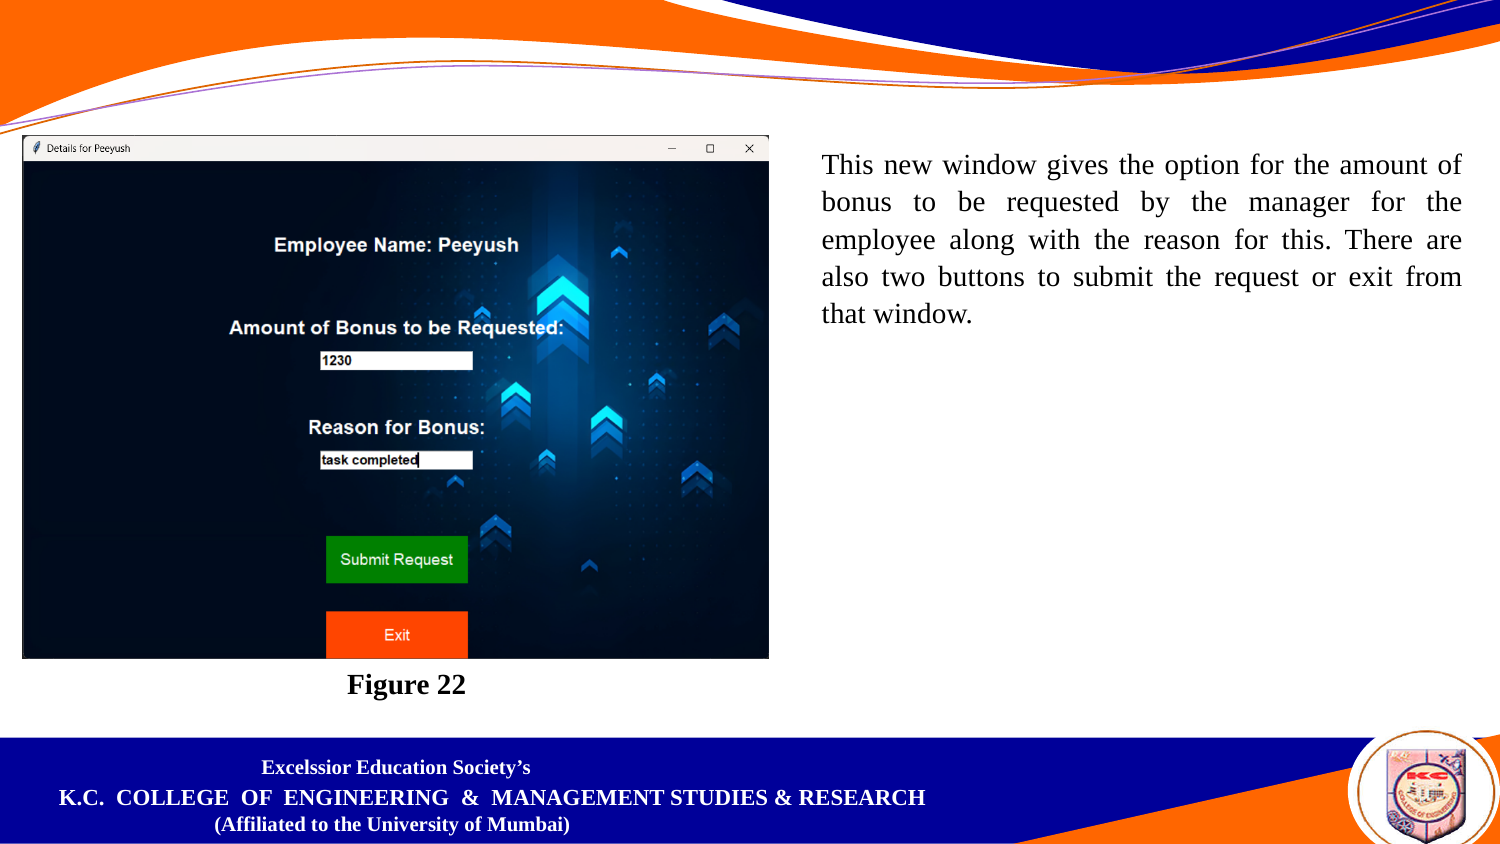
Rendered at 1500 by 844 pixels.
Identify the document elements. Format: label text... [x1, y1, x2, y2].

picture [21, 135, 769, 660]
picture [1347, 721, 1500, 844]
text_box Figure 22 [332, 666, 492, 708]
text_box This new window gives the option for the amount of bonus to be requested by the manager for the employee along with the reason for this. There are also two buttons to submit the request or exit from that window. [806, 135, 1478, 338]
